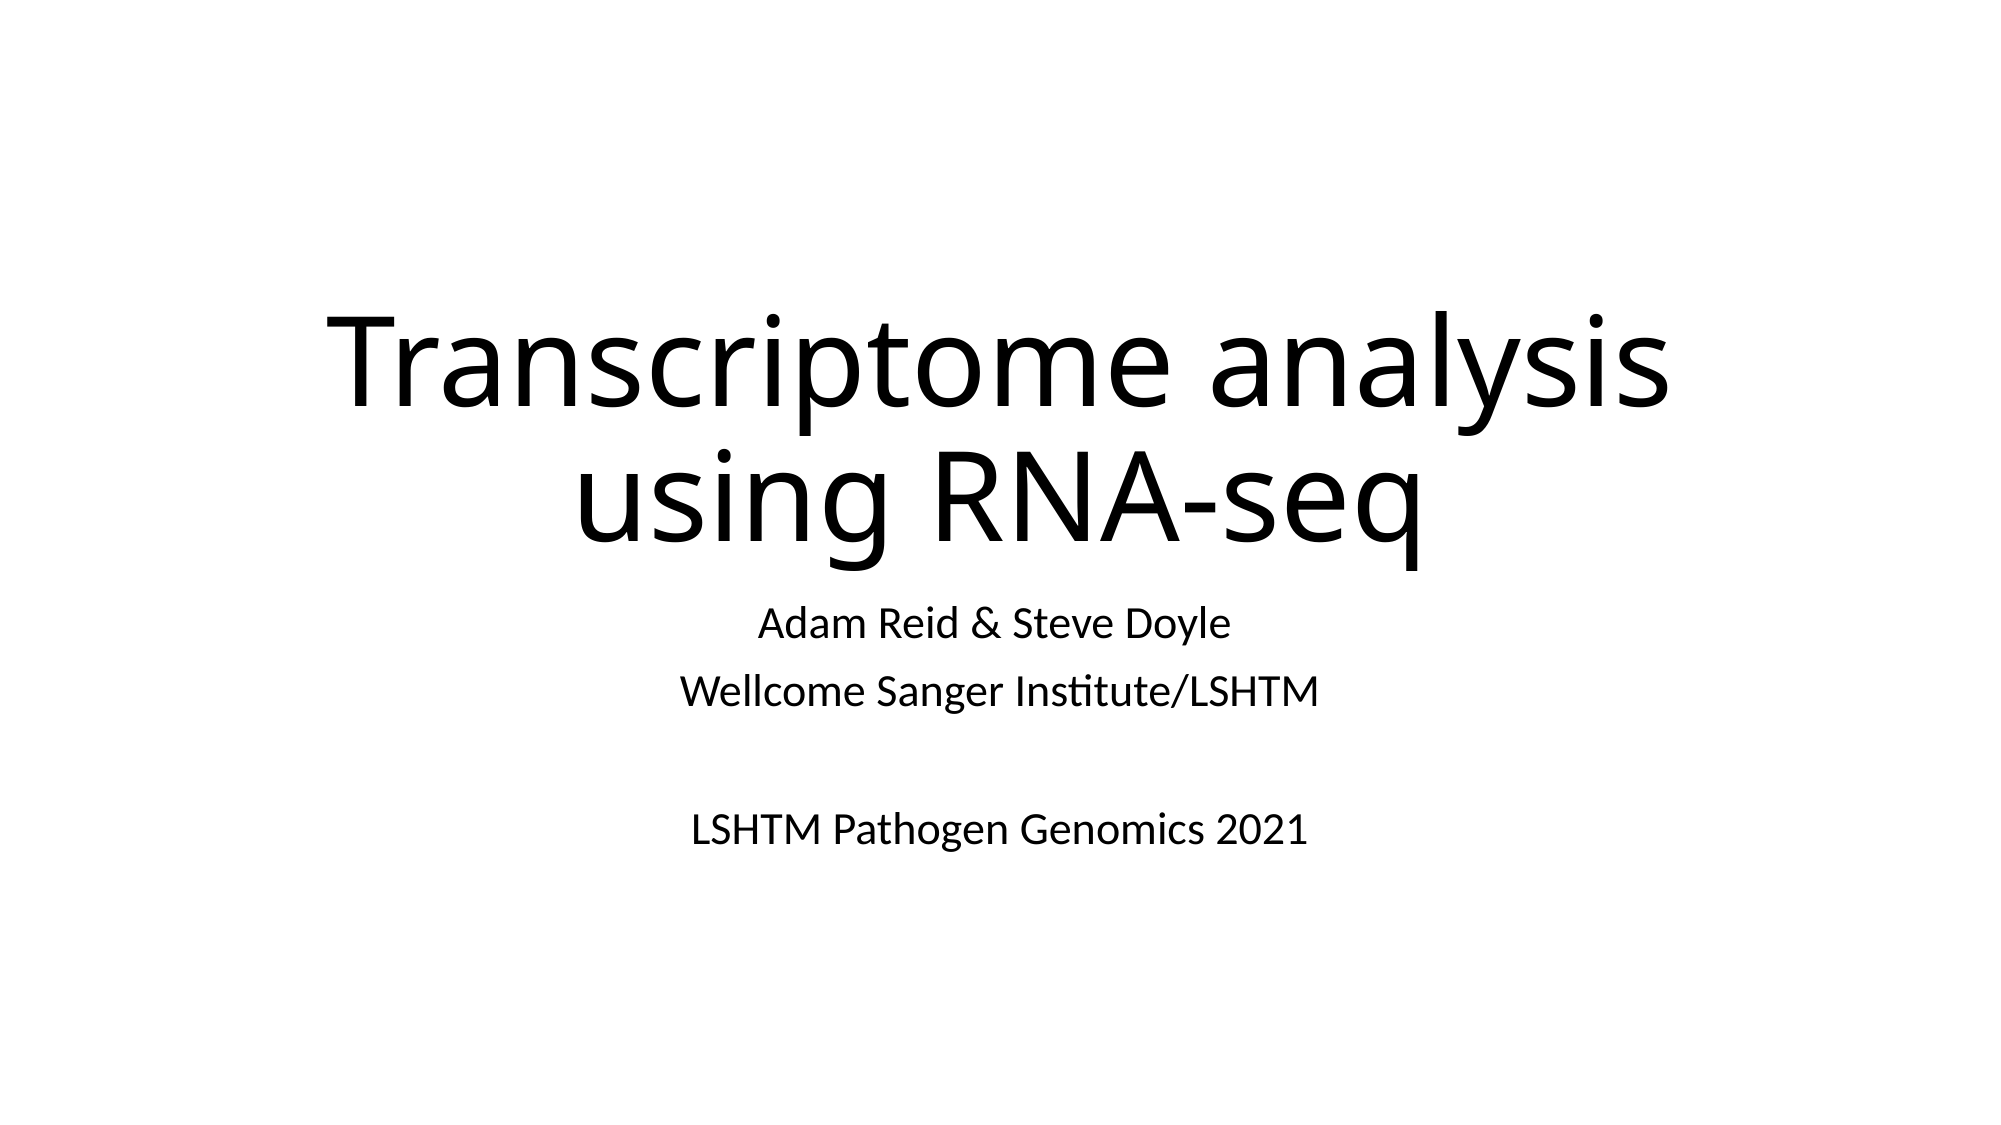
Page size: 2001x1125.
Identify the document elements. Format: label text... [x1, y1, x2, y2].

title Transcriptome analysis using RNA-seq [249, 184, 1750, 576]
subtitle Adam Reid & Steve Doyle Wellcome Sanger Institute/LSHTM LSHTM Pathogen Genomics 2021 [249, 590, 1750, 863]
